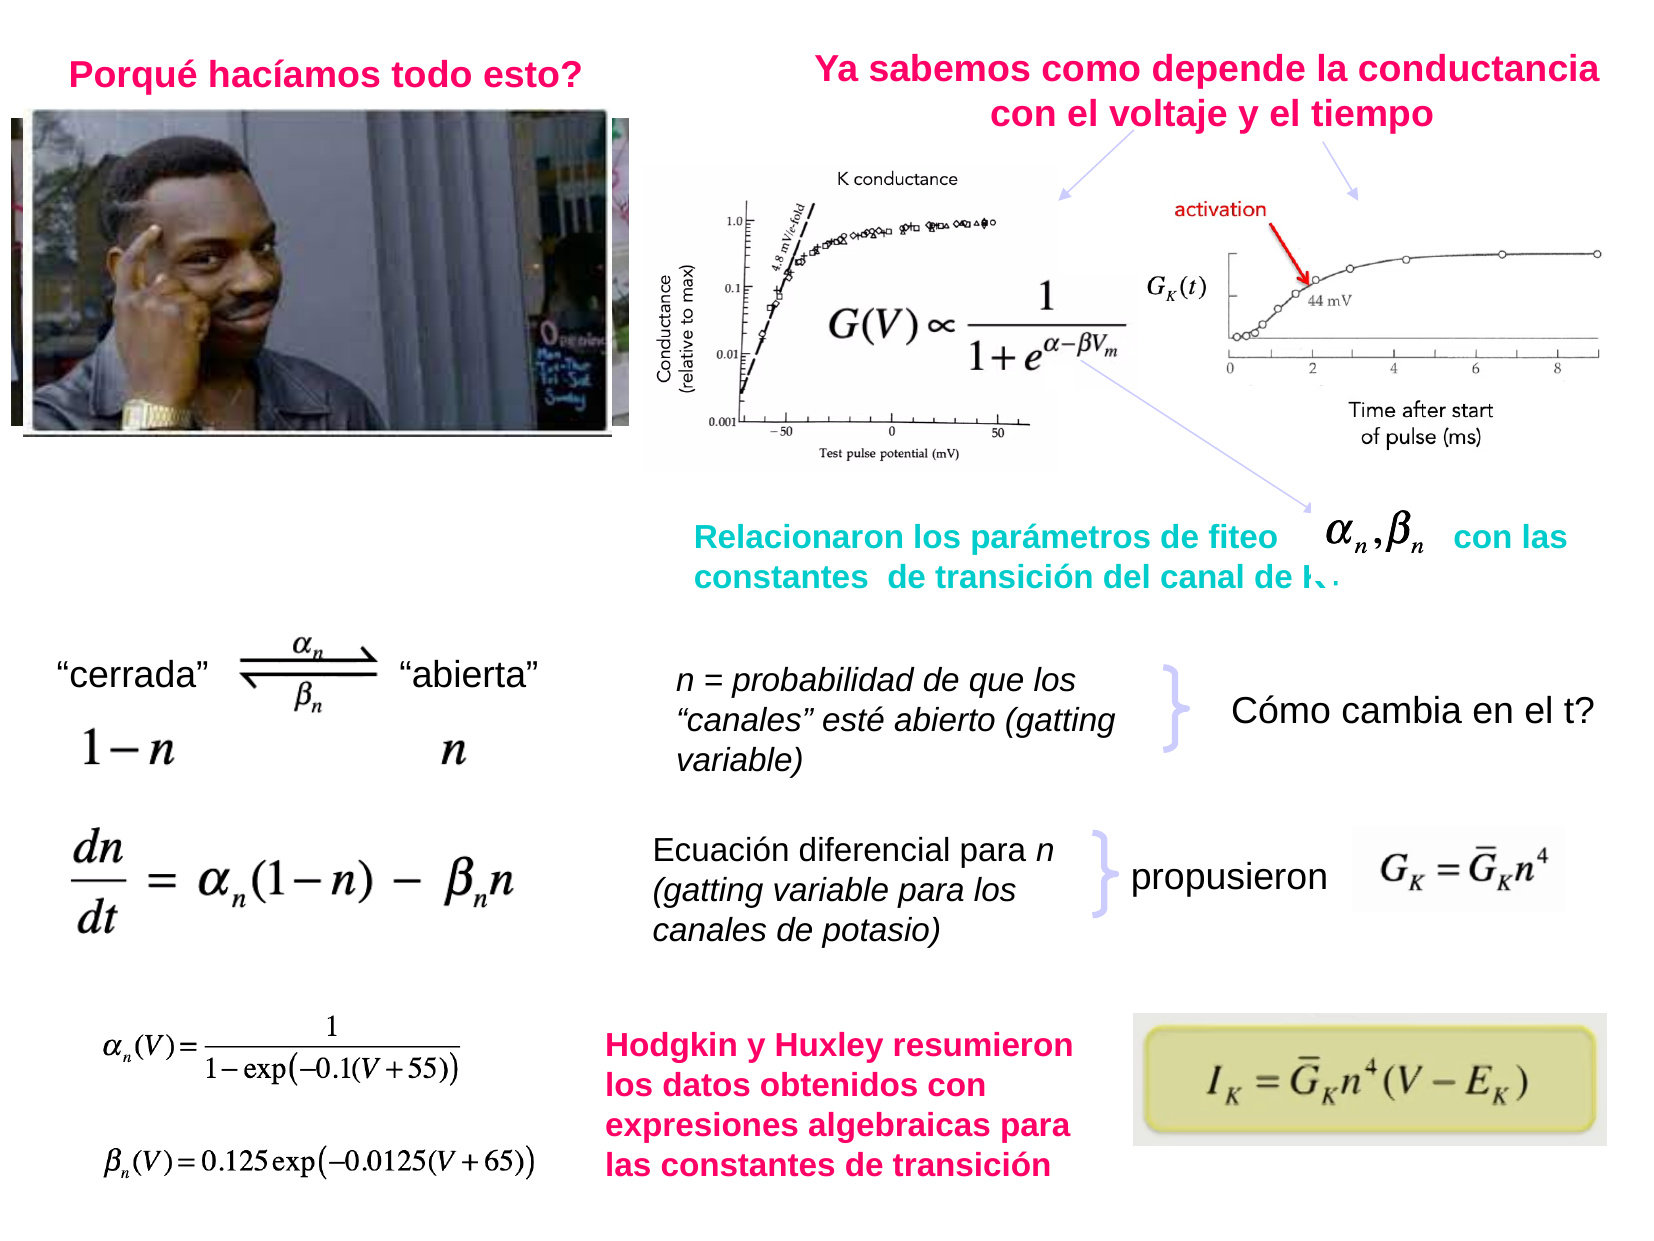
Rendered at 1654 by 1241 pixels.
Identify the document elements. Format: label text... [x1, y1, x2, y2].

picture [52, 826, 538, 950]
picture [1352, 826, 1566, 913]
text_box [1092, 832, 1116, 916]
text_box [41, 613, 1611, 791]
picture [1133, 1013, 1607, 1146]
text_box Hodgkin y Huxley resumieron los datos obtenidos con expresiones algebraicas para las constantes de transición [590, 1015, 1122, 1216]
text_box Ecuación diferencial para n (gatting variable para los canales de potasio) [637, 820, 1146, 947]
text_box Porqué hacíamos todo esto? [43, 42, 609, 107]
text_box propusieron [1116, 844, 1343, 902]
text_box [643, 35, 1631, 473]
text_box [678, 359, 1625, 597]
picture [11, 108, 629, 438]
picture [58, 979, 573, 1217]
